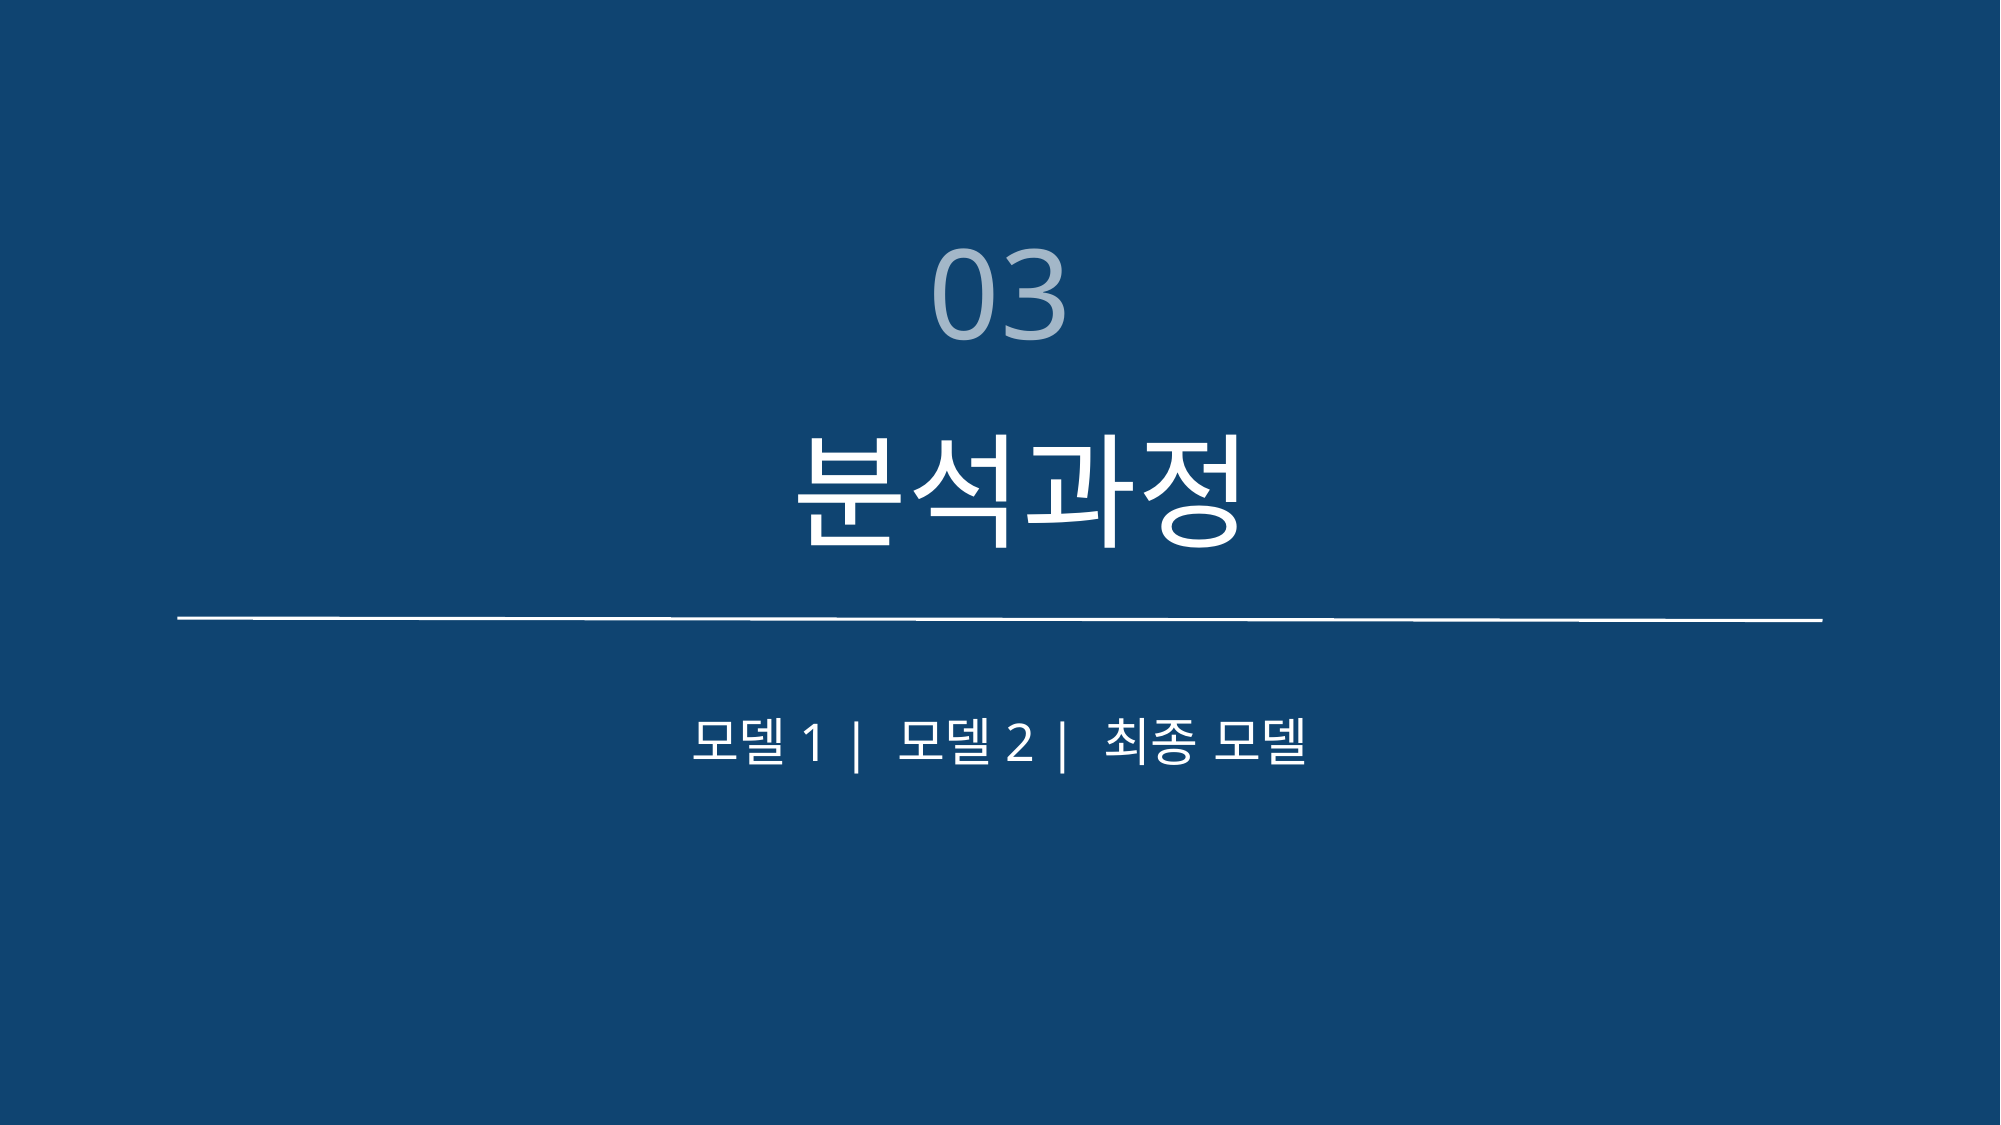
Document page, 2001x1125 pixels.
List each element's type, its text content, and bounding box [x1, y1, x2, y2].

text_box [177, 617, 1823, 621]
text_box 모델1 | 모델2 | 최종 모델 [676, 702, 1324, 780]
text_box 03 [913, 207, 1087, 372]
text_box 분석과정 [777, 406, 1268, 572]
text_box [0, 0, 2000, 1125]
